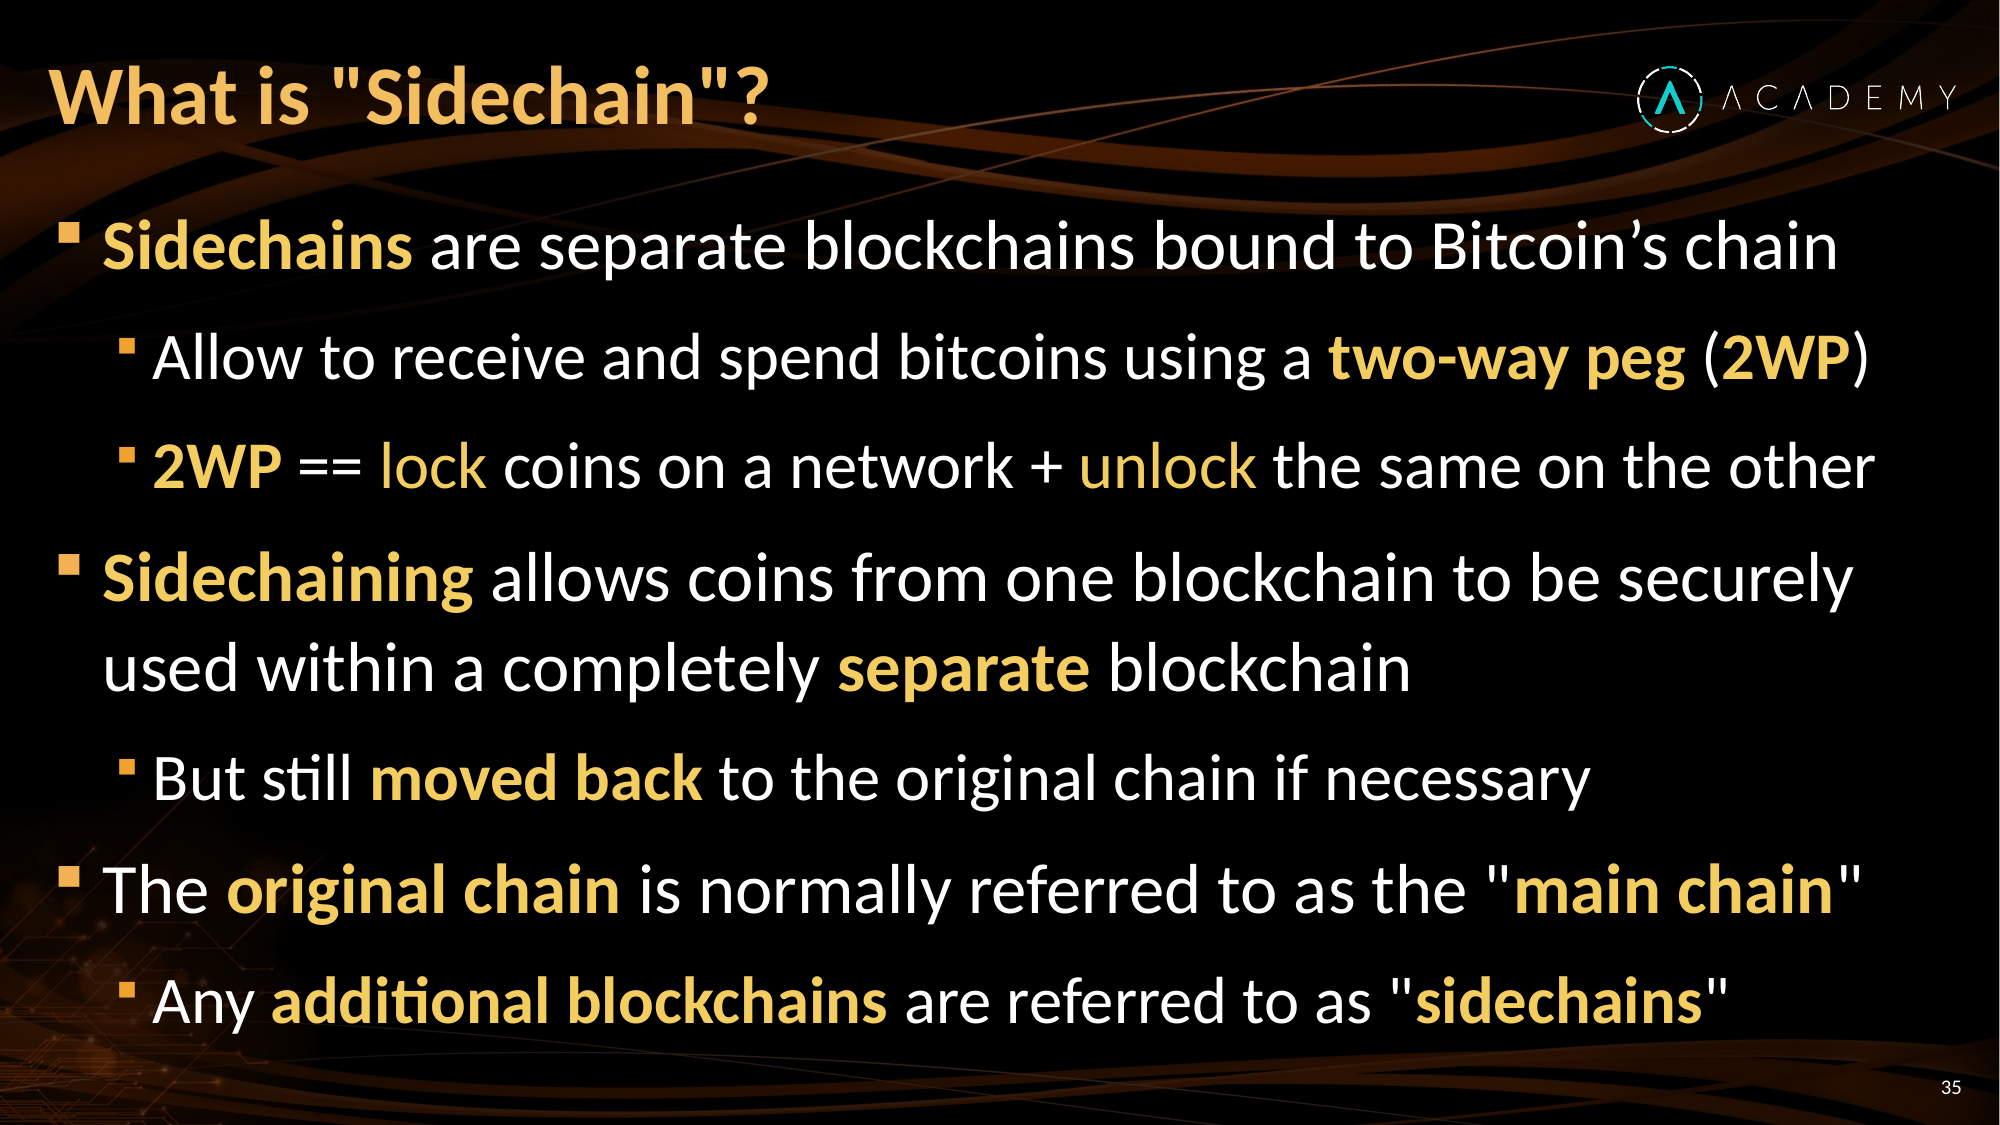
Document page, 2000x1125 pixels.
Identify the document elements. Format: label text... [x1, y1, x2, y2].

title What is "Sidechain"? [30, 6, 1602, 189]
text_box Sidechains are separate blockchains bound to Bitcoin’s chain Allow to receive and spend bitcoins using a two-way peg (2WP) 2WP == lock coins on a network + unlock the same on the other Sidechaining allows coins from one blockchain to be securely used within a completely separate blockchain But still moved back to the original chain if necessary The original chain is normally referred to as the "main chain" Any additional blockchains are referred to as "sidechains" [35, 188, 1968, 1103]
picture [0, 0, 2000, 1125]
